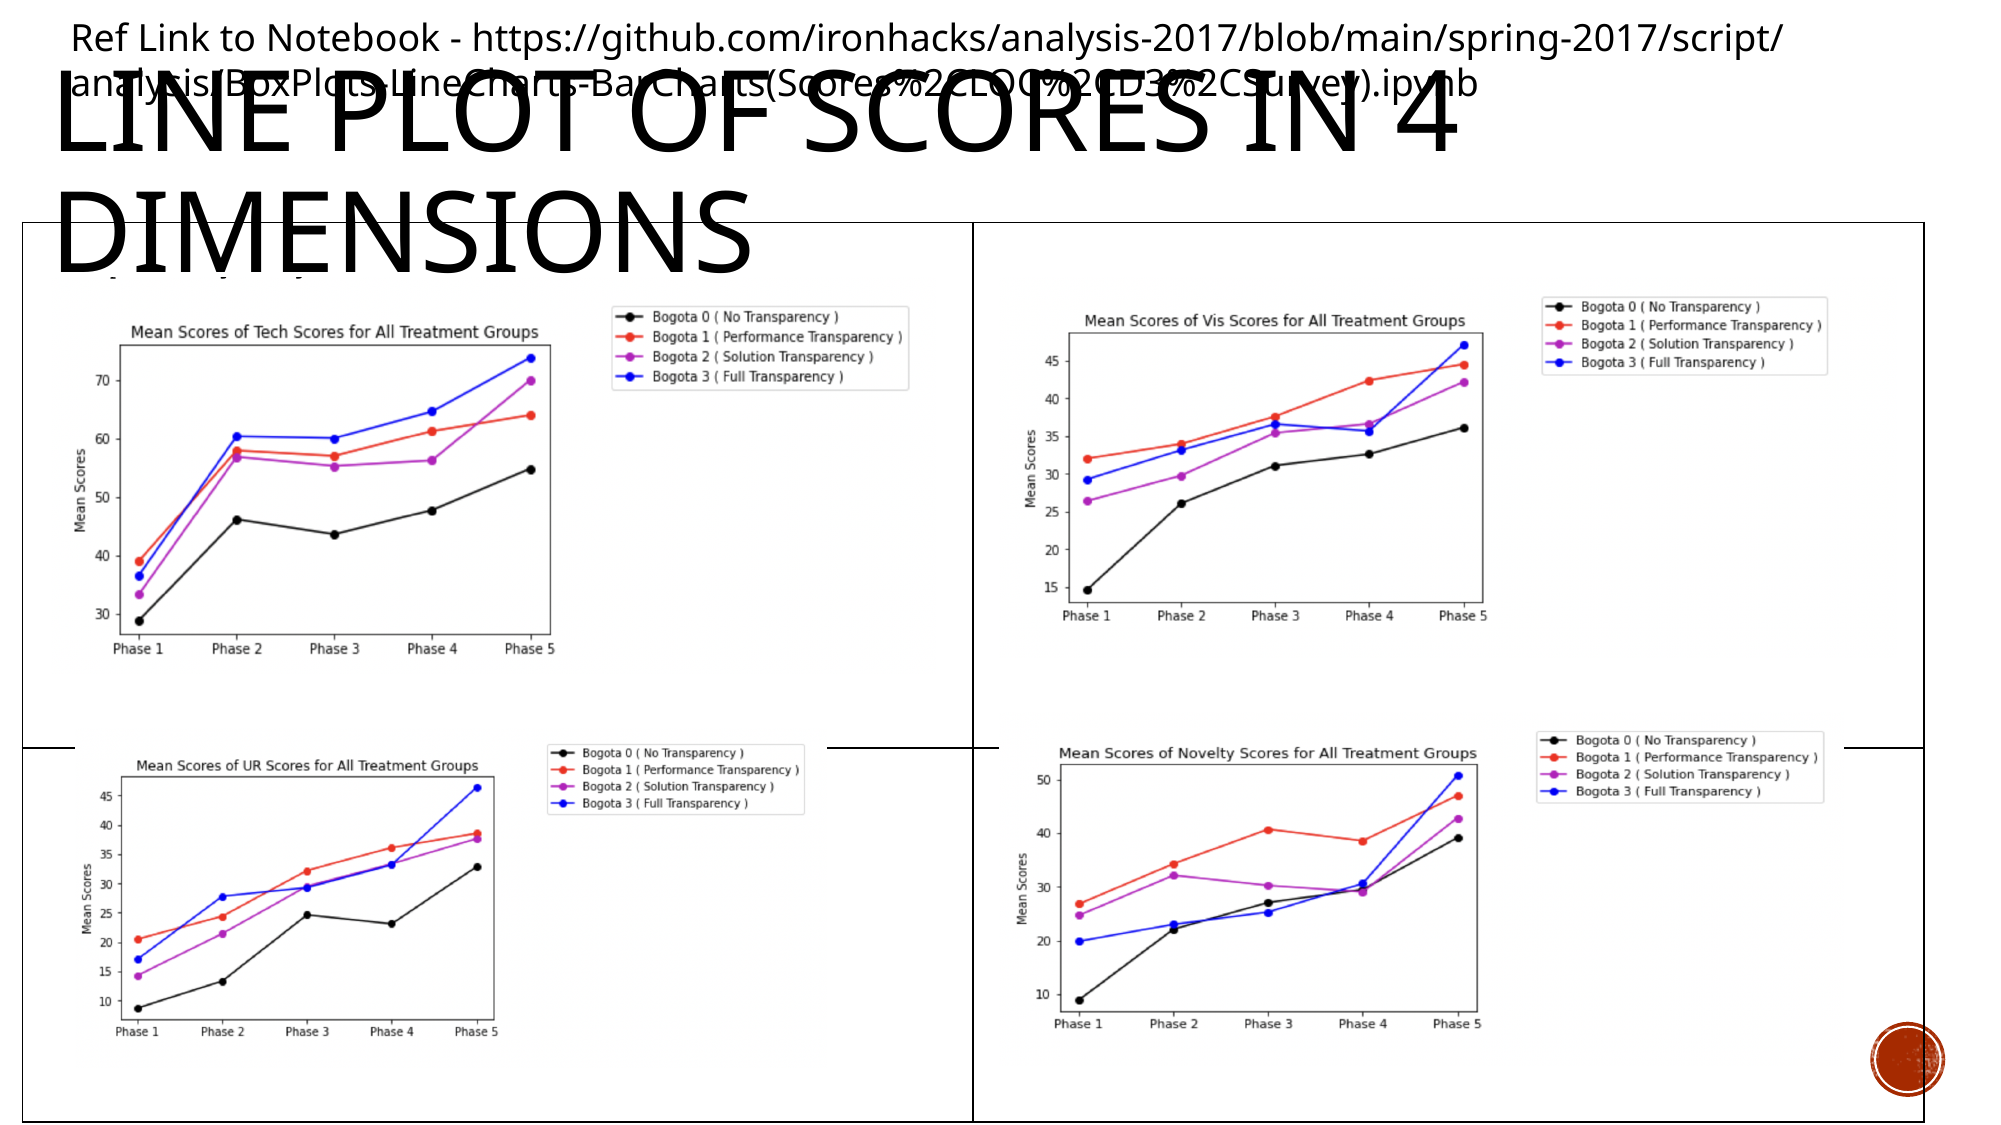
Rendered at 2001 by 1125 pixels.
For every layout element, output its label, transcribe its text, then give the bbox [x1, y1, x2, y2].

table_cell [23, 749, 972, 1121]
text_box Ref Link to Notebook - https://github.com/ironhacks/analysis-2017/blob/main/spring-2017/script/analysis/BoxPlots-LineCharts-BarCharts(Scores%2CLOC%2CD3%2CSurvey).ipynb [55, 6, 1945, 112]
picture [999, 277, 1897, 658]
table_header [23, 223, 972, 747]
table_header [974, 223, 1923, 747]
picture [75, 728, 827, 1068]
picture [999, 712, 1844, 1066]
picture [51, 277, 936, 674]
table_cell [974, 749, 1923, 1121]
title Line Plot of scores in 4 dimensions [35, 59, 1625, 222]
